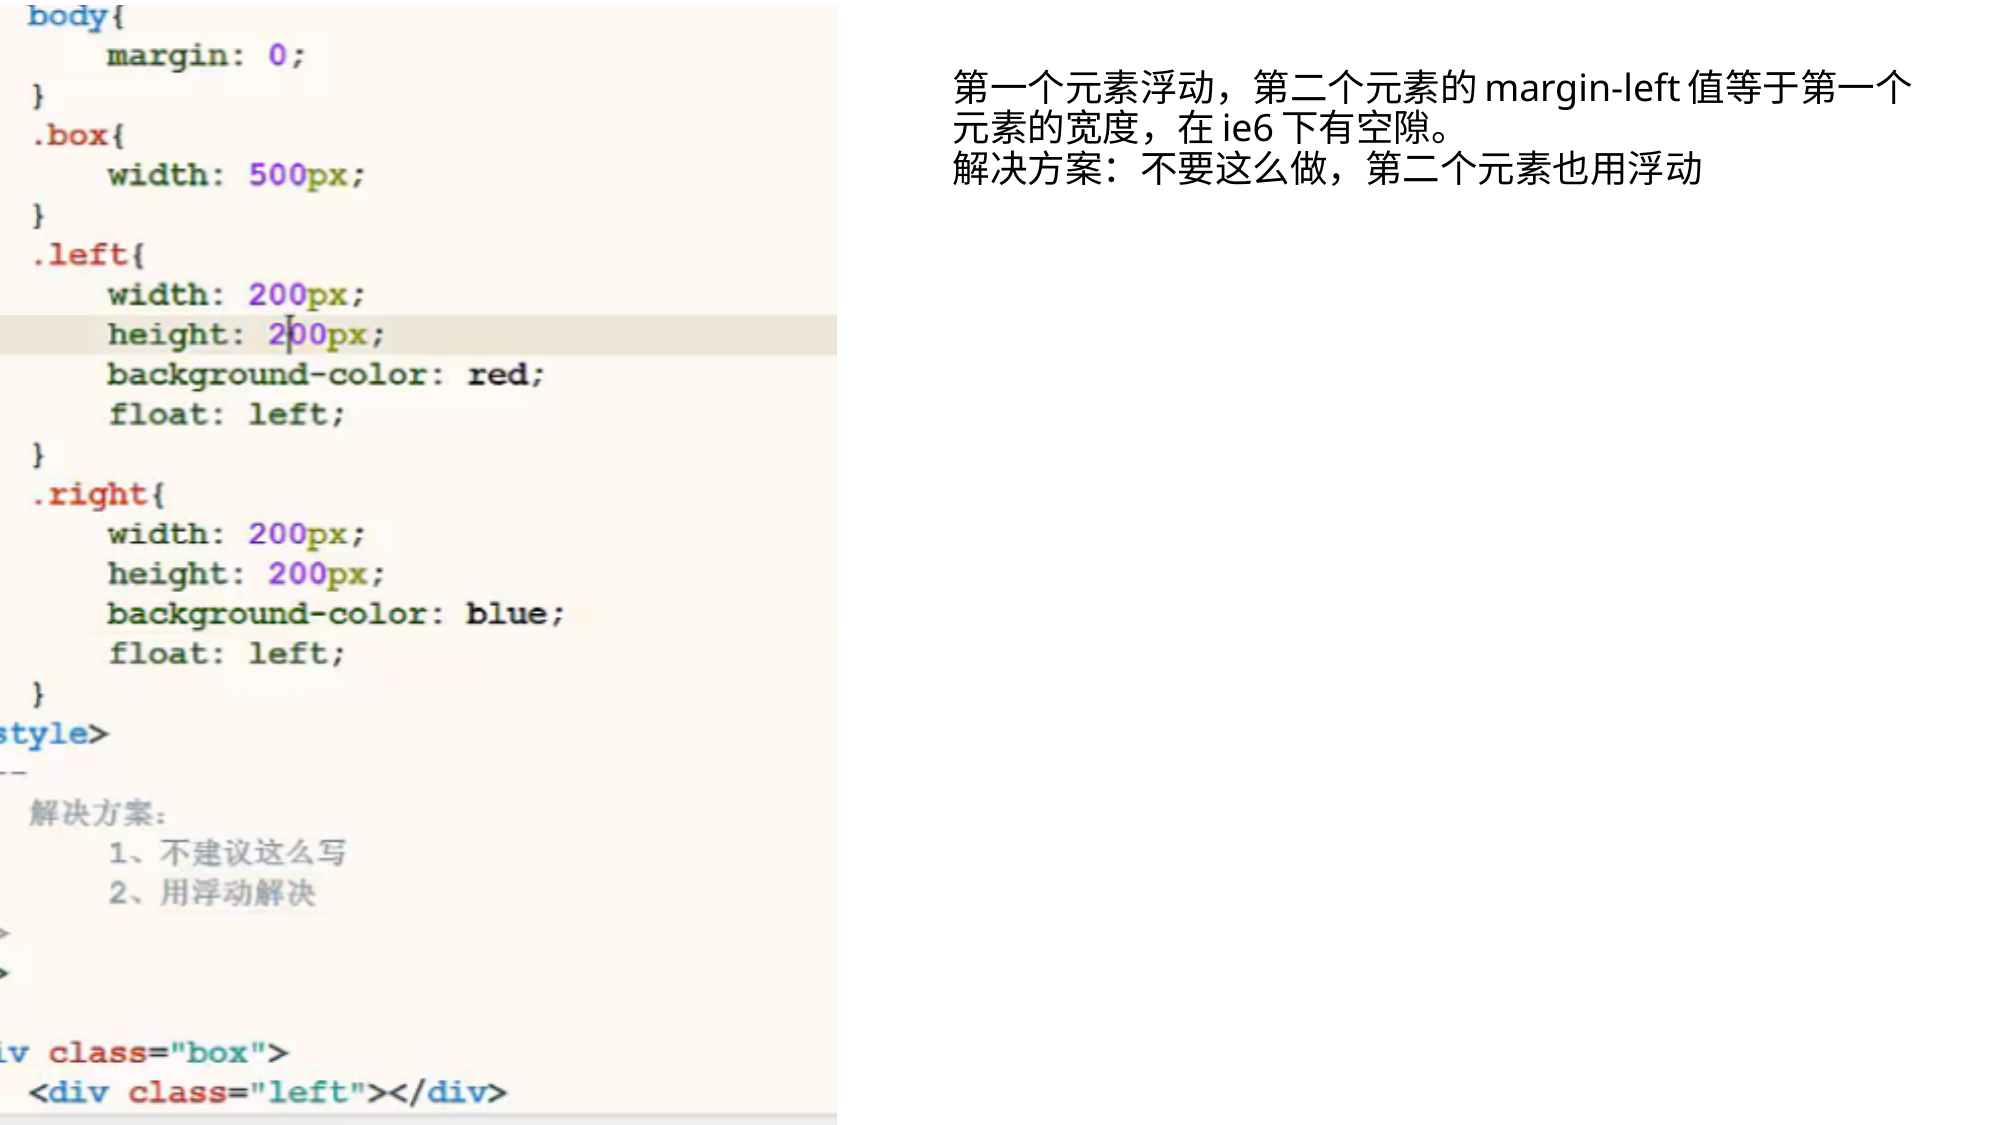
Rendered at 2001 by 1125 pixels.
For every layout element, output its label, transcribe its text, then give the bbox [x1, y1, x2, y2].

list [0, 5, 837, 1125]
title 第一个元素浮动，第二个元素的margin-left值等于第一个元素的宽度，在ie6下有空隙。 解决方案：不要这么做，第二个元素也用浮动 [937, 59, 1946, 245]
